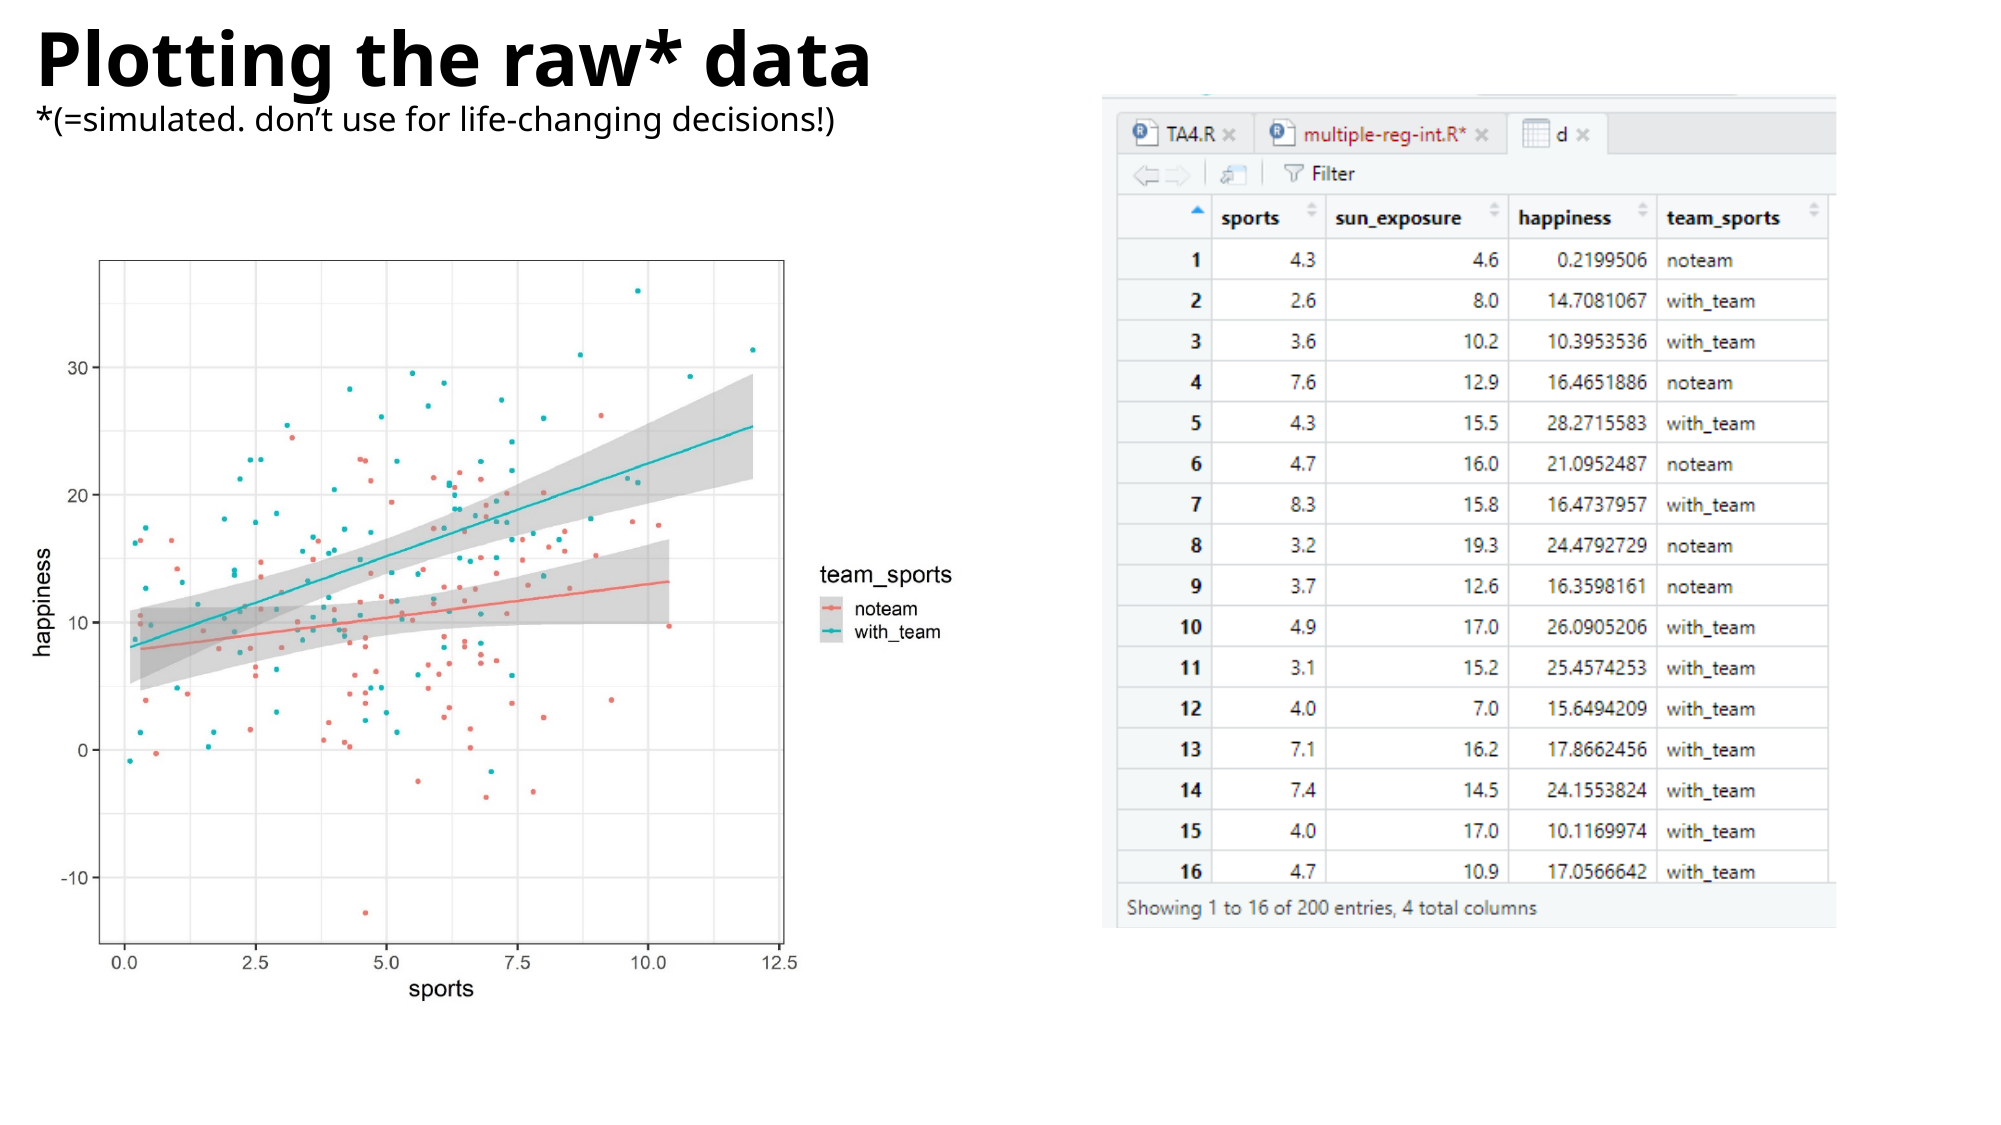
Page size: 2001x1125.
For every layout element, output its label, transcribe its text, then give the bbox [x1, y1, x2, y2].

title Plotting the raw* data *(=simulated. don’t use for life-changing decisions!) [20, 0, 1871, 162]
picture [1102, 94, 1837, 928]
picture [20, 248, 976, 1013]
